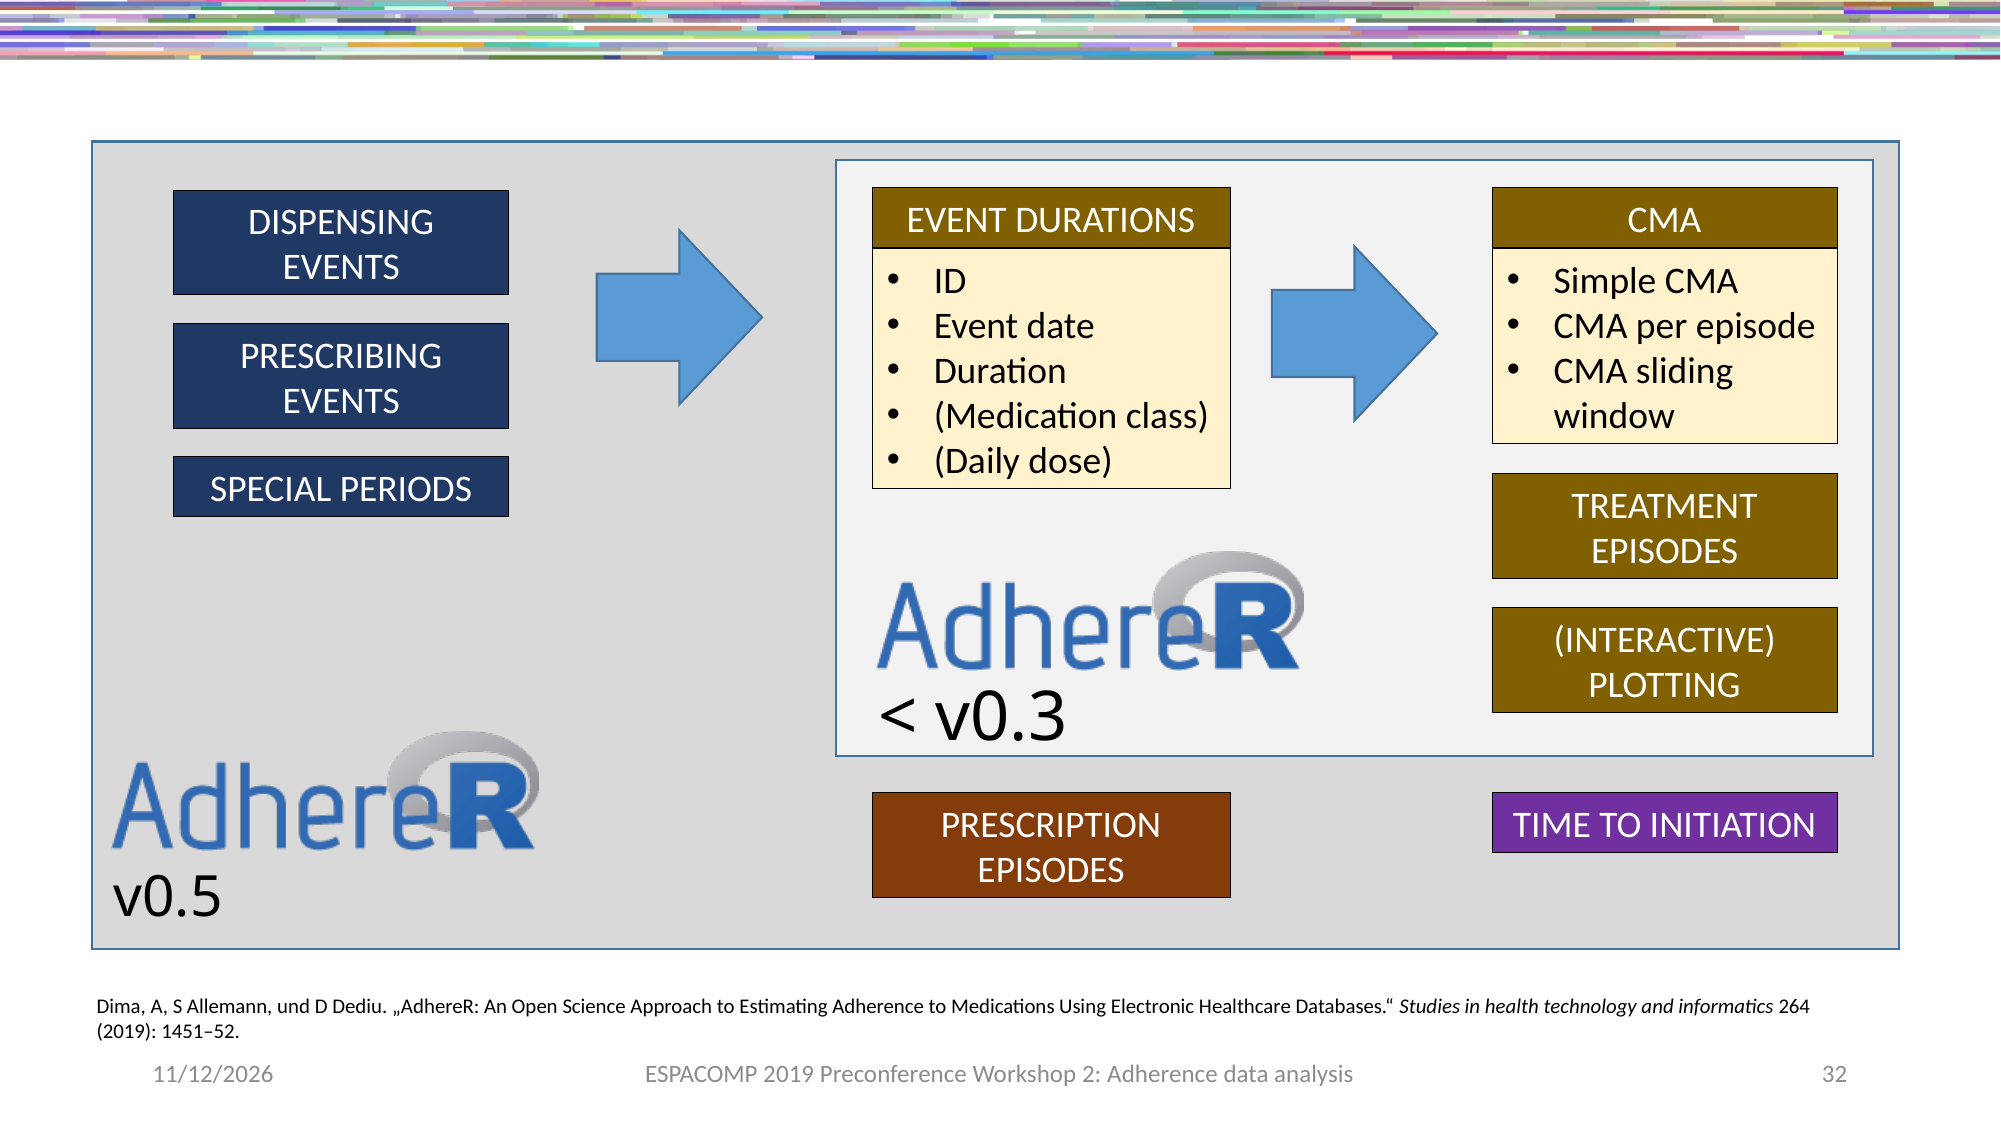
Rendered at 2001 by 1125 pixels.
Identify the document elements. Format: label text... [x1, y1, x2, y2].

text_box EVENT DURATIONS [872, 187, 1231, 248]
footer ESPACOMP 2019 Preconference Workshop 2: Adherence data analysis [588, 1042, 1412, 1103]
slide_number 32 [1412, 1042, 1863, 1103]
text_box [91, 140, 1900, 950]
text_box CMA [1492, 187, 1838, 248]
text_box v0.5 [98, 860, 390, 937]
text_box < v0.3 [863, 680, 1155, 757]
text_box (INTERACTIVE) PLOTTING [1492, 607, 1838, 713]
picture [110, 731, 539, 851]
text_box SPECIAL PERIODS [173, 456, 509, 517]
text_box TREATMENT EPISODES [1492, 473, 1838, 579]
text_box [835, 159, 1874, 757]
text_box PRESCRIBING EVENTS [173, 323, 509, 429]
text_box ID Event date Duration (Medication class) (Daily dose) [872, 248, 1231, 489]
text_box [1270, 243, 1439, 424]
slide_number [137, 1042, 588, 1103]
text_box [595, 227, 764, 407]
text_box Simple CMA CMA per episode CMA sliding window [1492, 248, 1838, 444]
picture [0, 0, 2001, 60]
text_box Dima, A, S Allemann, und D Dediu. „AdhereR: An Open Science Approach to Estimating Adherence to Medications Using Electronic Healthcare Databases.“ Studies in health technology and informatics 264 (2019): 1451–52. [81, 985, 1871, 1050]
text_box DISPENSING EVENTS [173, 190, 509, 295]
text_box PRESCRIPTION EPISODES [872, 792, 1231, 898]
text_box TIME TO INITIATION [1492, 792, 1838, 853]
picture [875, 551, 1304, 671]
